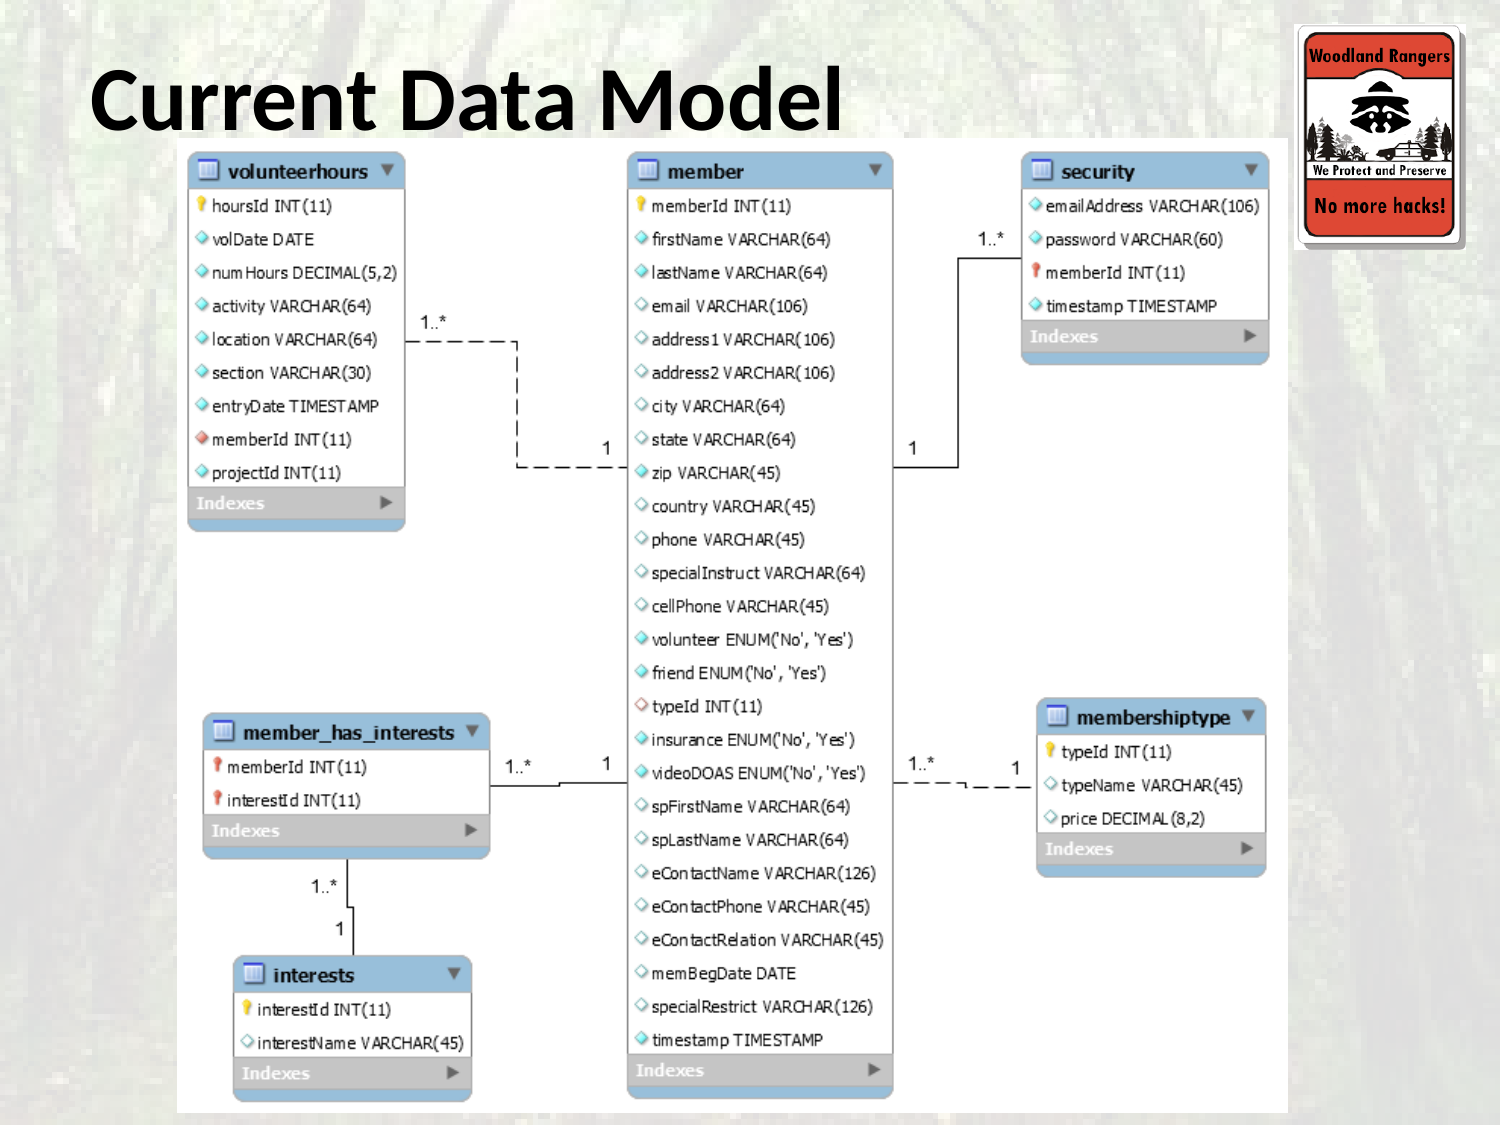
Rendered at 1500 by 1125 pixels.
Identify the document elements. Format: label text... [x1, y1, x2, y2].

picture [1294, 24, 1466, 250]
title Current Data Model [75, 12, 1425, 175]
picture [177, 138, 1288, 1113]
